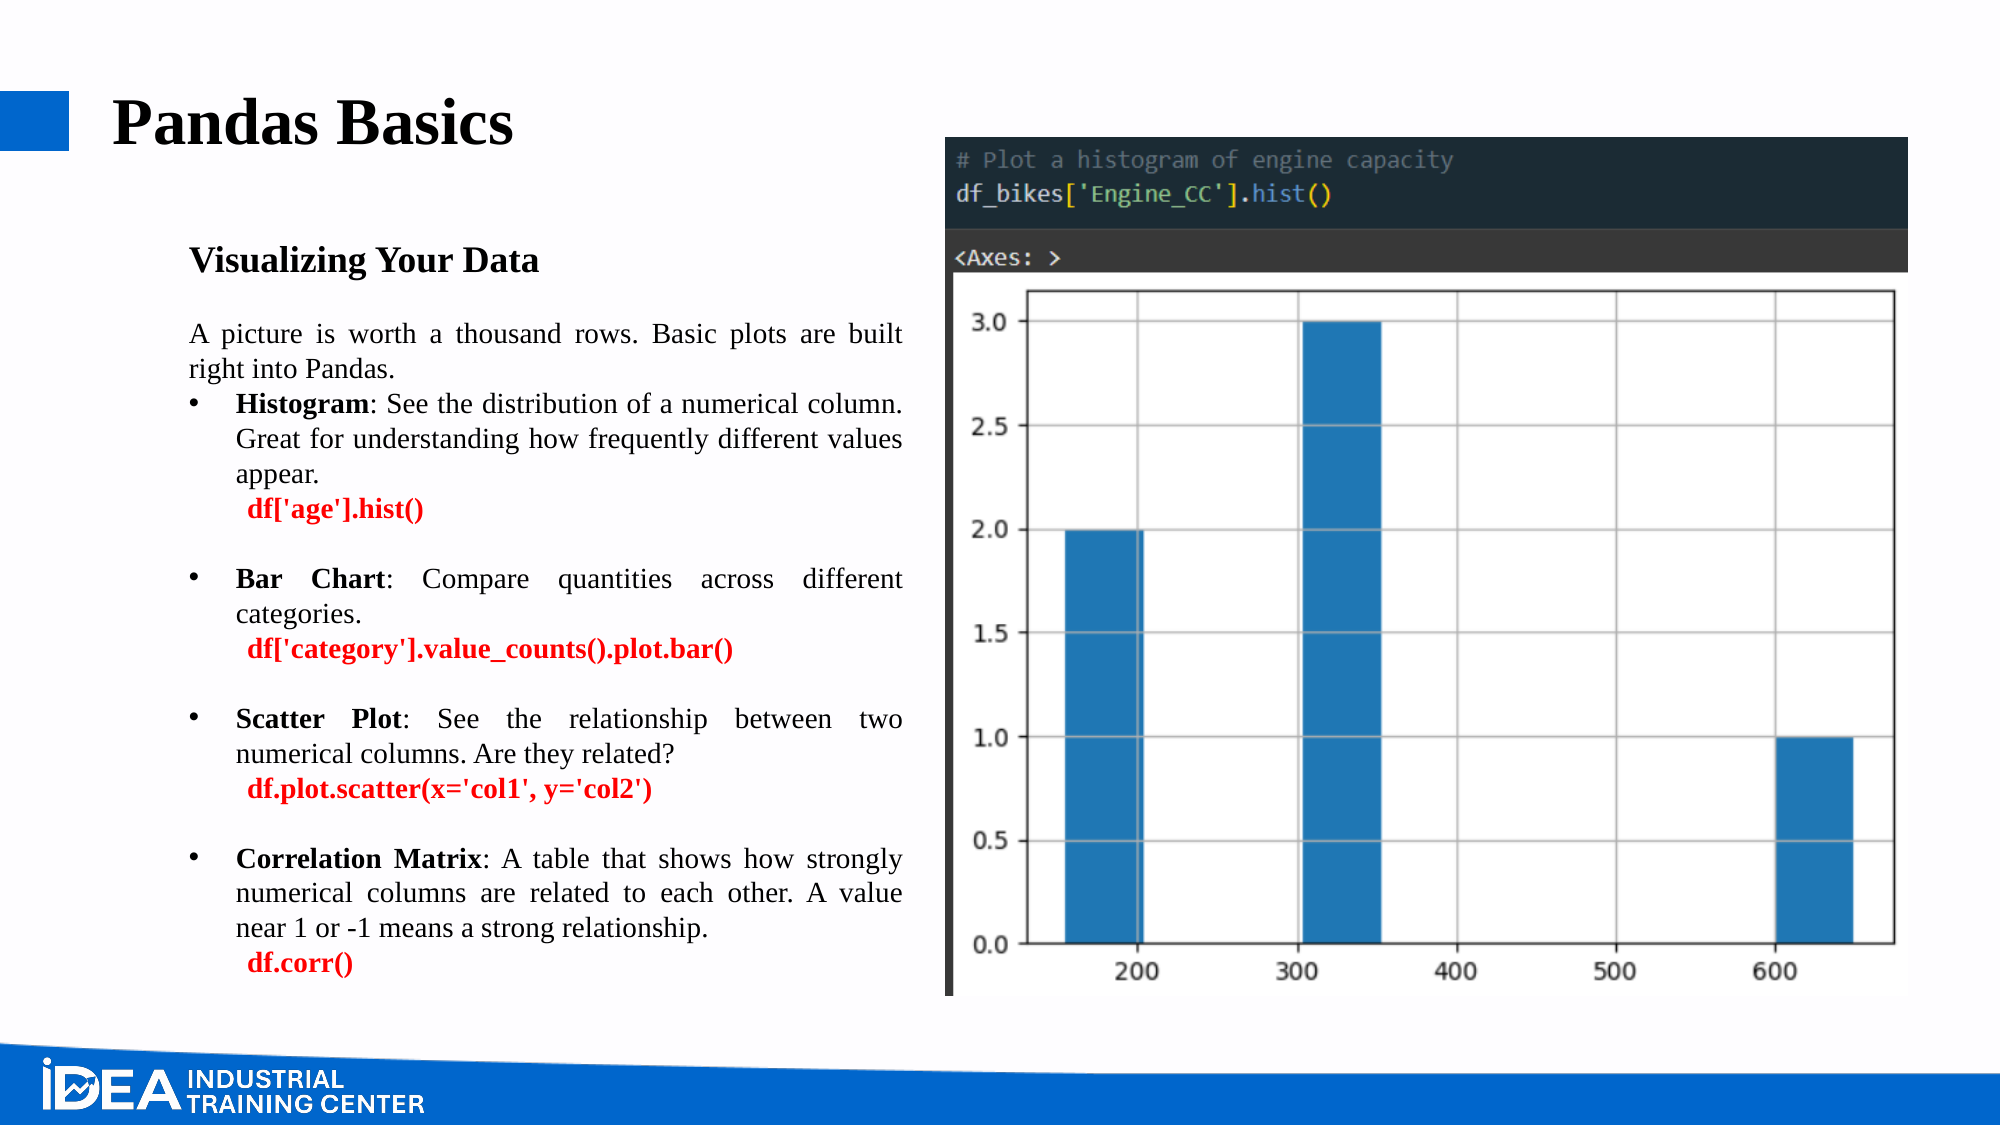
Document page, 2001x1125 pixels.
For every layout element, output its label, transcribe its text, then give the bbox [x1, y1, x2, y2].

picture [0, 91, 69, 151]
picture [0, 1031, 2000, 1125]
picture [945, 137, 1908, 996]
text_box Visualizing Your Data A picture is worth a thousand rows. Basic plots are built right into Pandas. Histogram: See the distribution of a numerical column. Great for understanding how frequently different values appear. df['age'].hist() Bar Chart: Compare quantities across different categories. df['category'].value_counts().plot.bar() Scatter Plot: See the relationship between two numerical columns. Are they related? df.plot.scatter(x='col1', y='col2') Correlation Matrix: A table that shows how strongly numerical columns are related to each other. A value near 1 or -1 means a strong relationship. df.corr() [174, 227, 919, 987]
title Pandas Basics [112, 93, 1886, 167]
